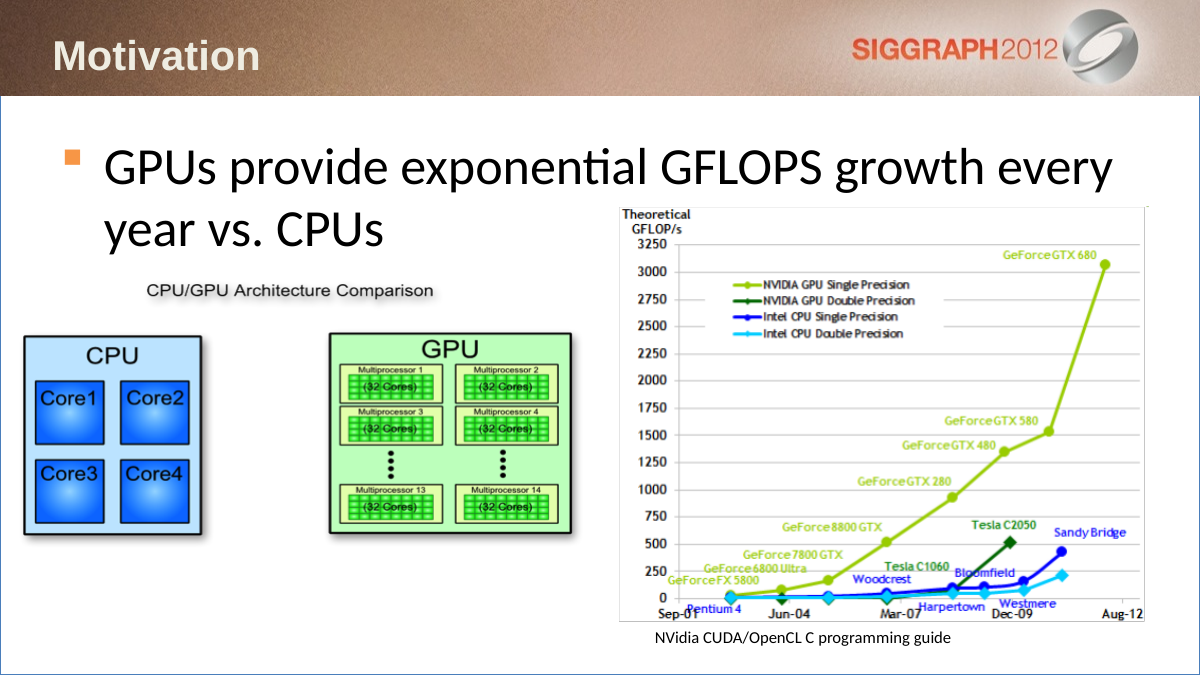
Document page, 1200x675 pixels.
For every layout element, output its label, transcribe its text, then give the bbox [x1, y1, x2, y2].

picture [0, 0, 1200, 96]
text_box NVidia CUDA/OpenCL C programming guide [643, 637, 964, 653]
title Motivation [37, 21, 1139, 79]
picture [0, 267, 602, 551]
list GPUs provide exponential GFLOPS growth every year vs. CPUs [45, 125, 1163, 638]
picture [617, 206, 1154, 628]
